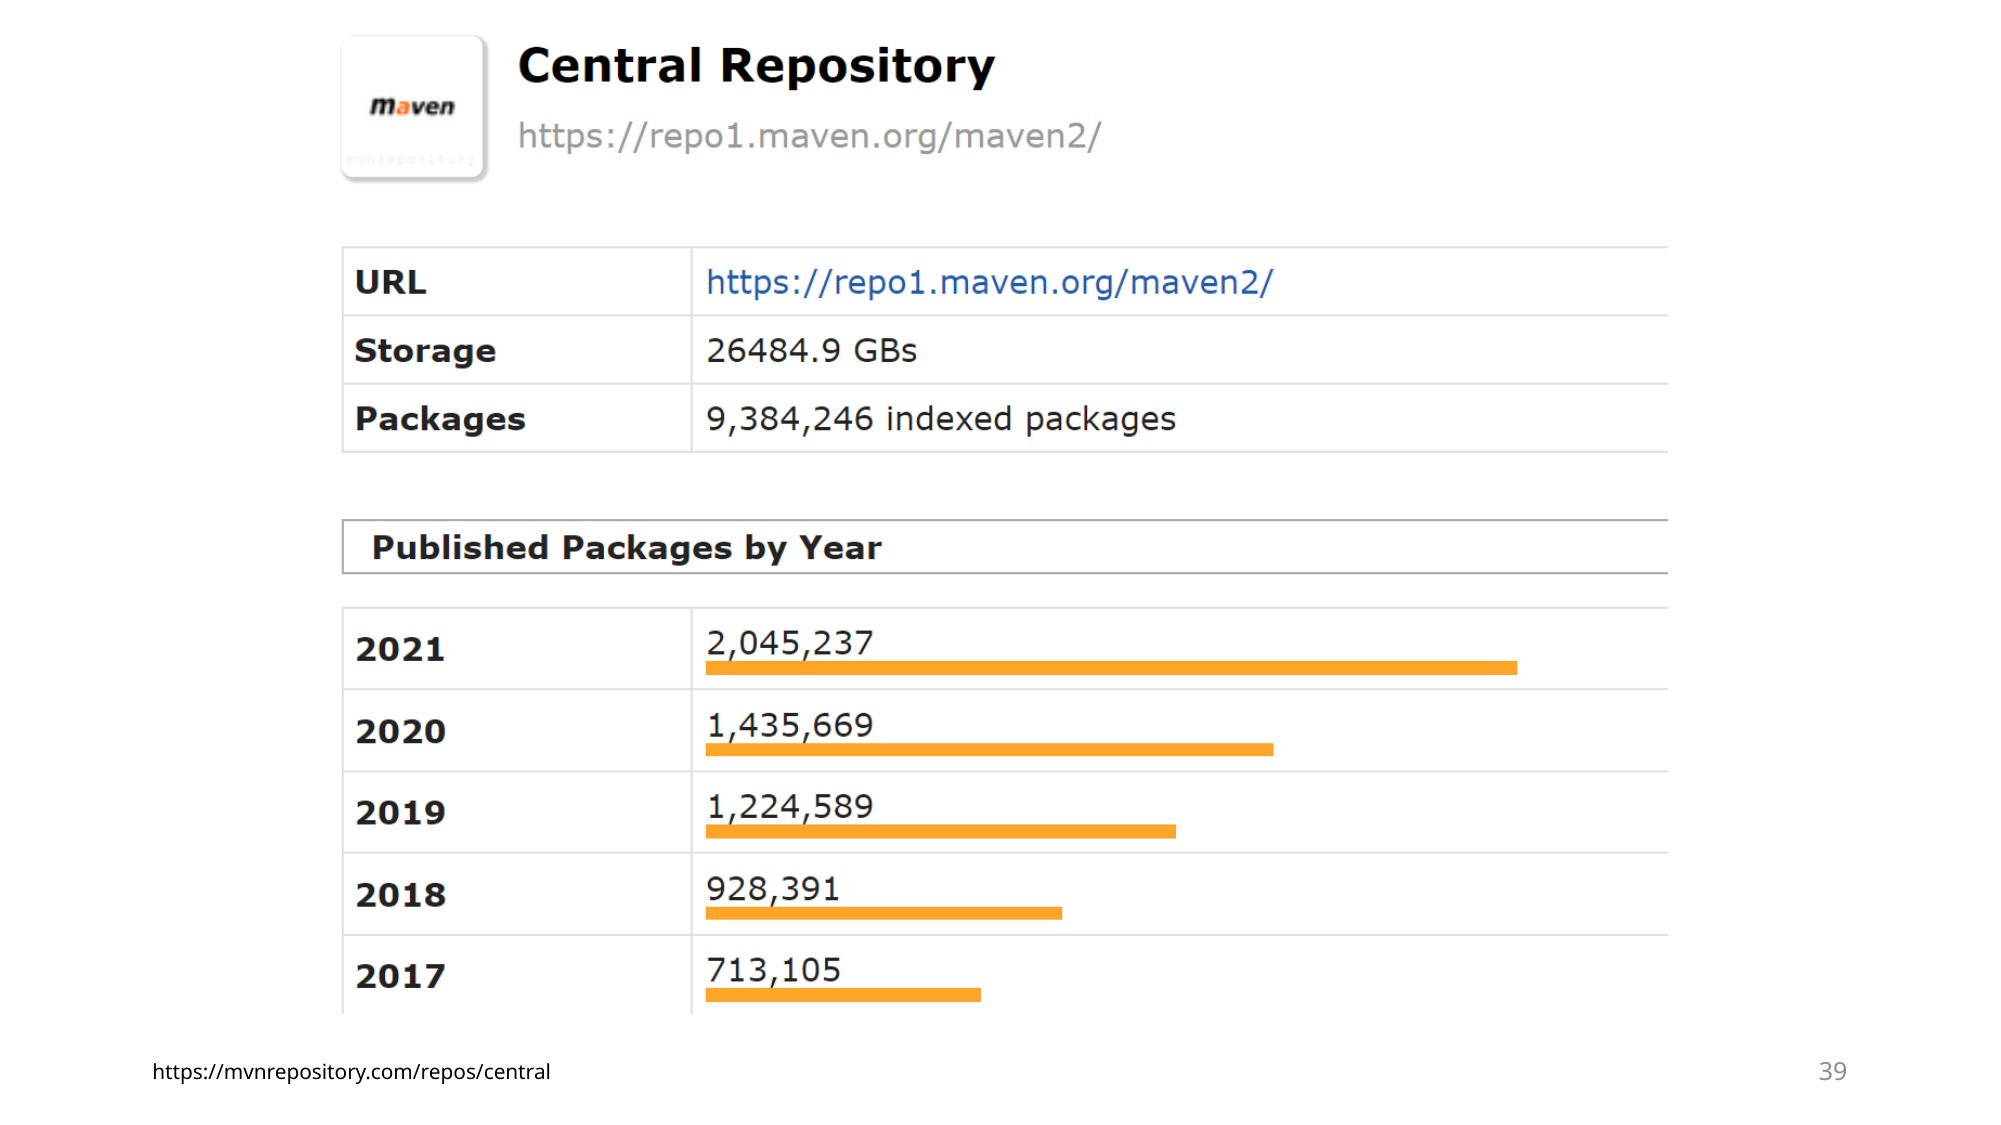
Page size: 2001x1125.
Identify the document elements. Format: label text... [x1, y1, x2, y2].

list https://mvnrepository.com/repos/central [137, 1042, 1393, 1103]
picture [332, 22, 1668, 1014]
slide_number 39 [1412, 1042, 1863, 1103]
